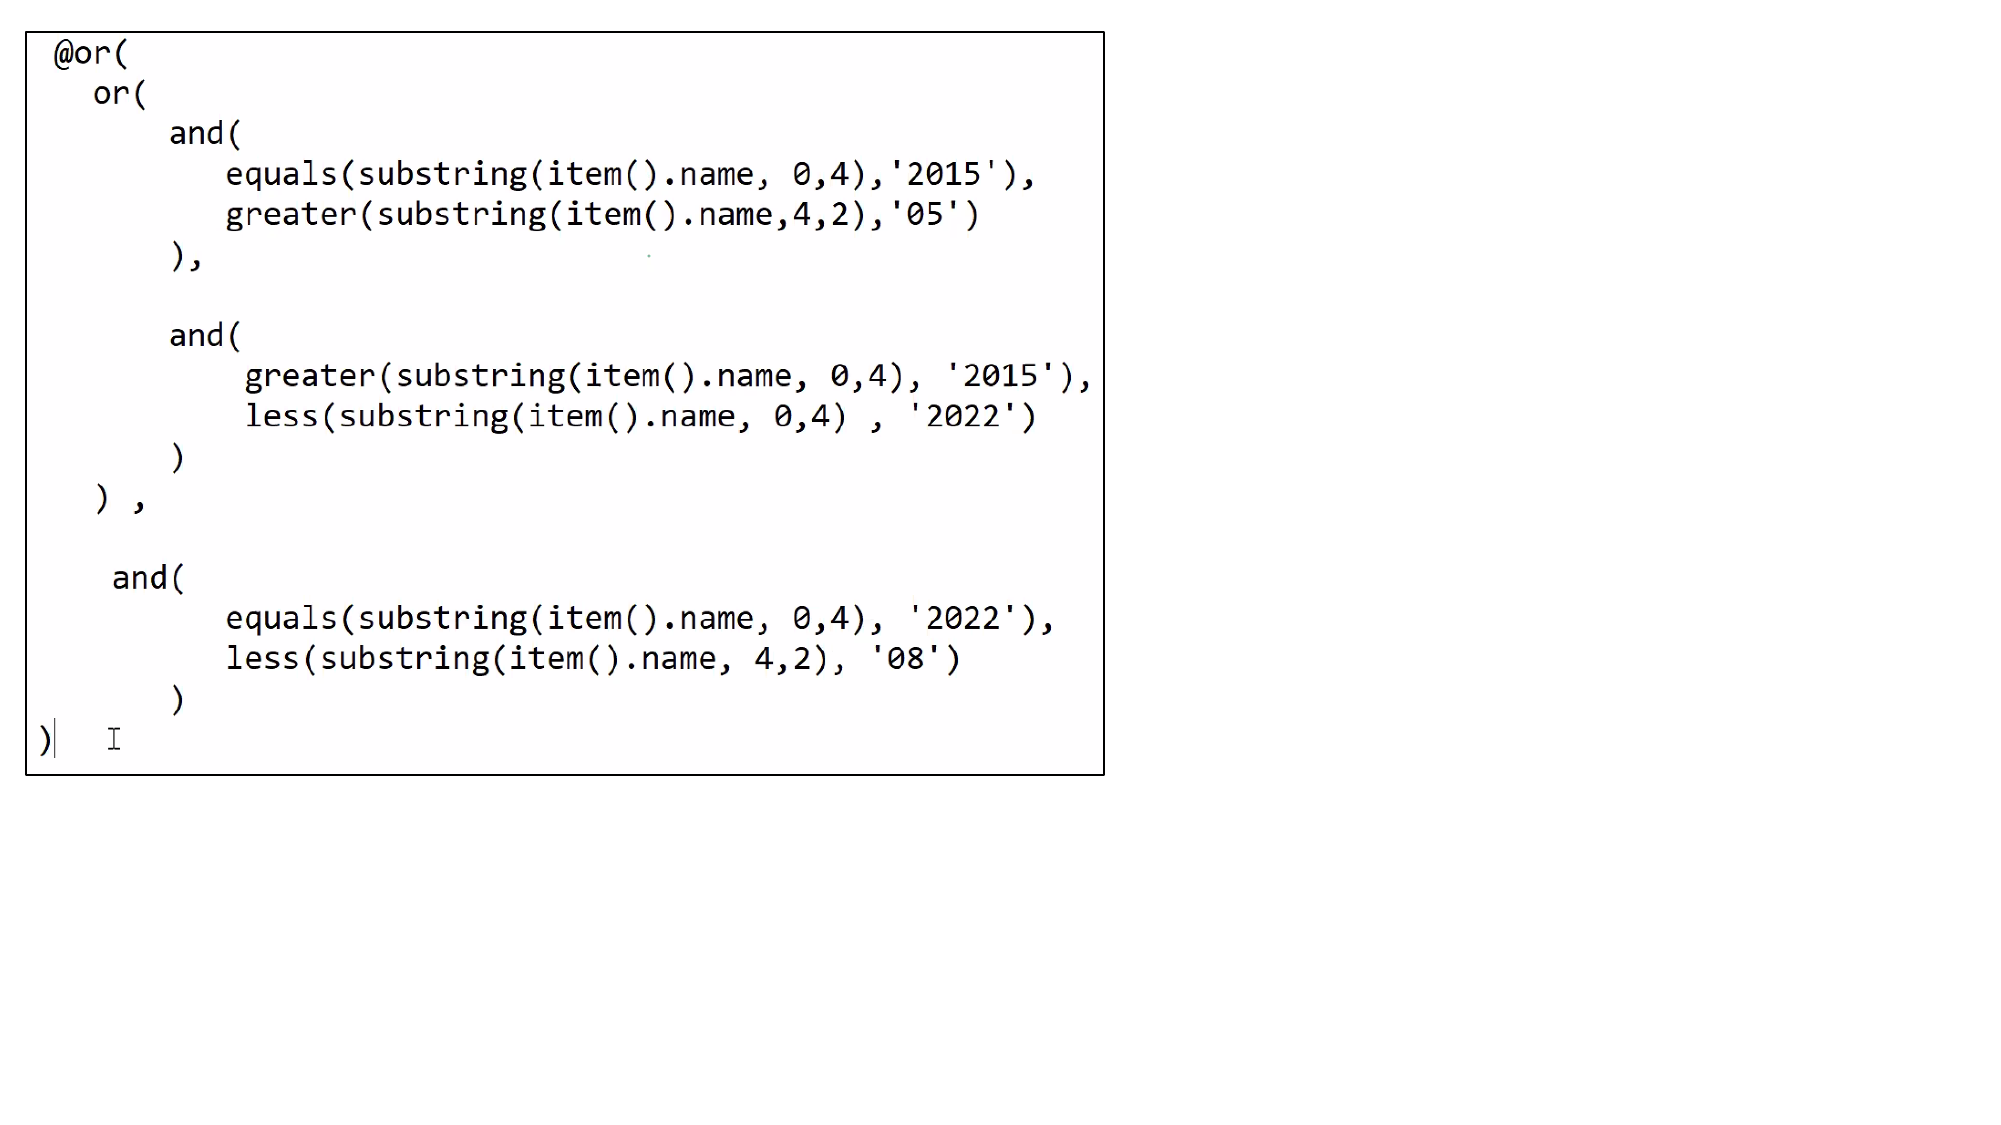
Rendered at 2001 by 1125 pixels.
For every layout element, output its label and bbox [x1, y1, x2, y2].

picture [27, 33, 1103, 774]
